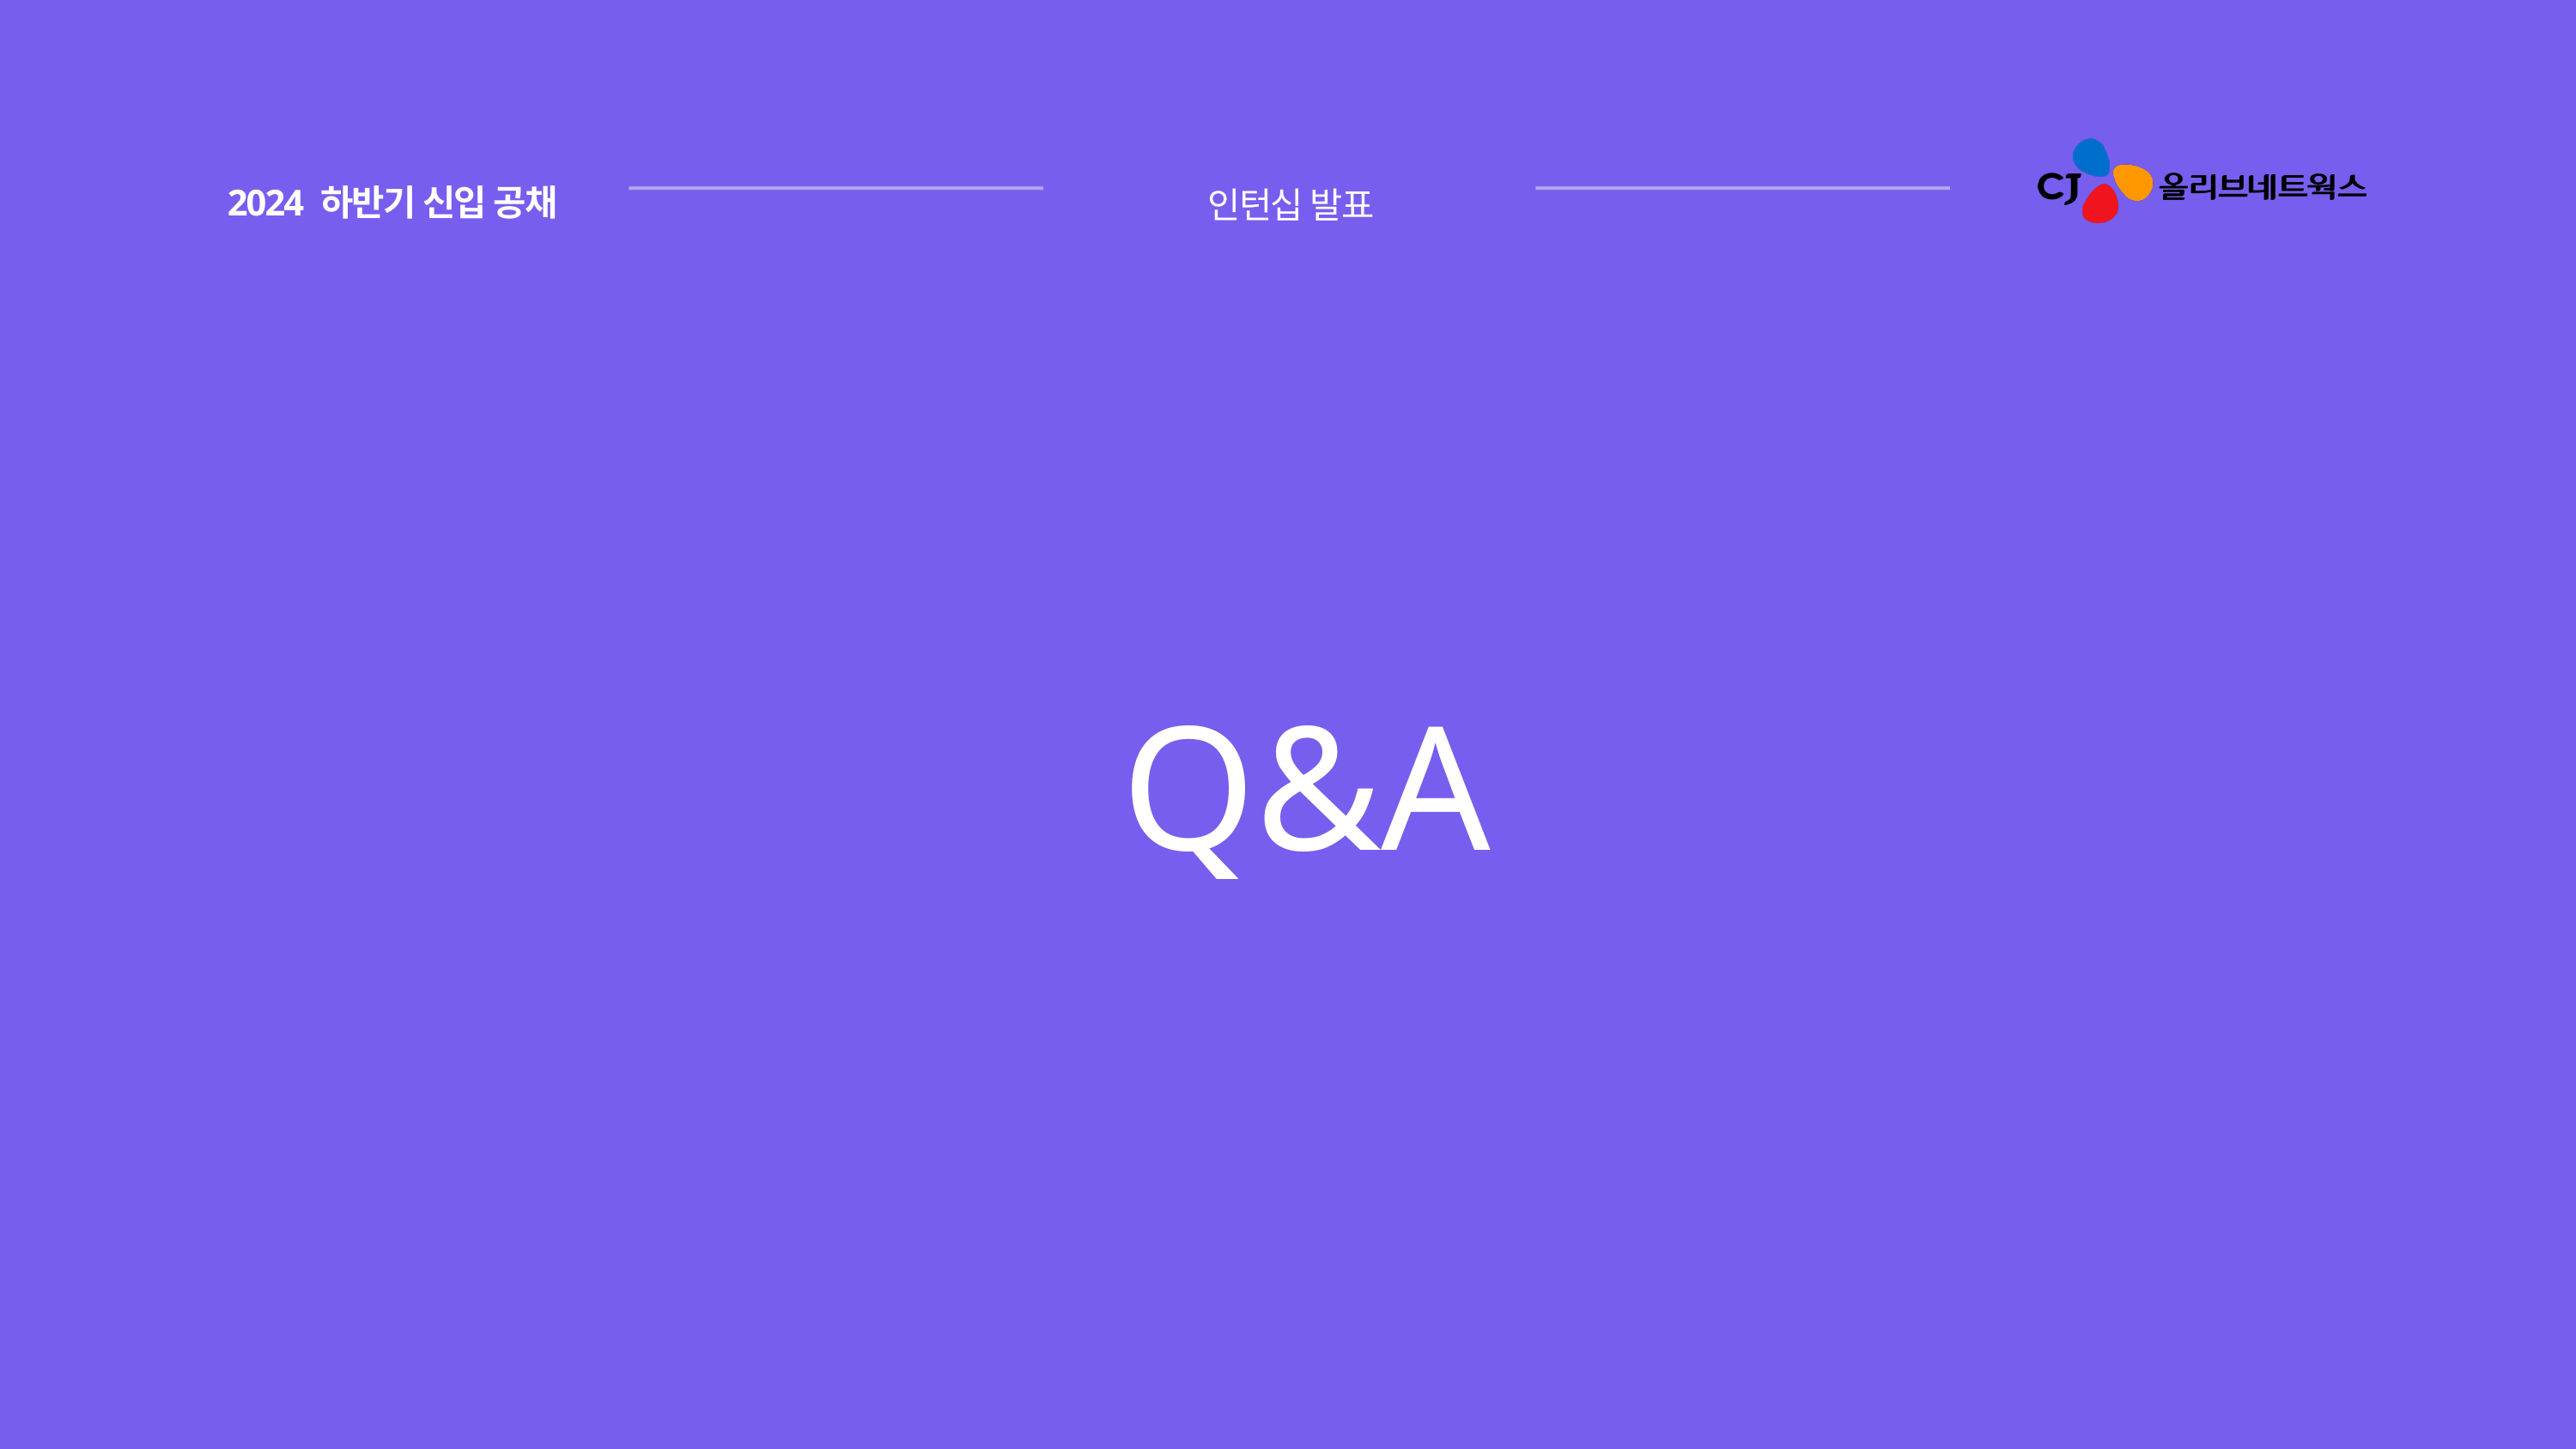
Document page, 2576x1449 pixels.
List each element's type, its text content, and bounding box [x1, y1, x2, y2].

text_box 인턴십 발표 [1095, 162, 1375, 213]
picture [628, 180, 1043, 195]
picture [1534, 180, 1950, 195]
picture [2038, 138, 2366, 223]
text_box Q&A [753, 492, 1492, 1087]
text_box 2024 하반기 신입 공채 [106, 160, 679, 210]
